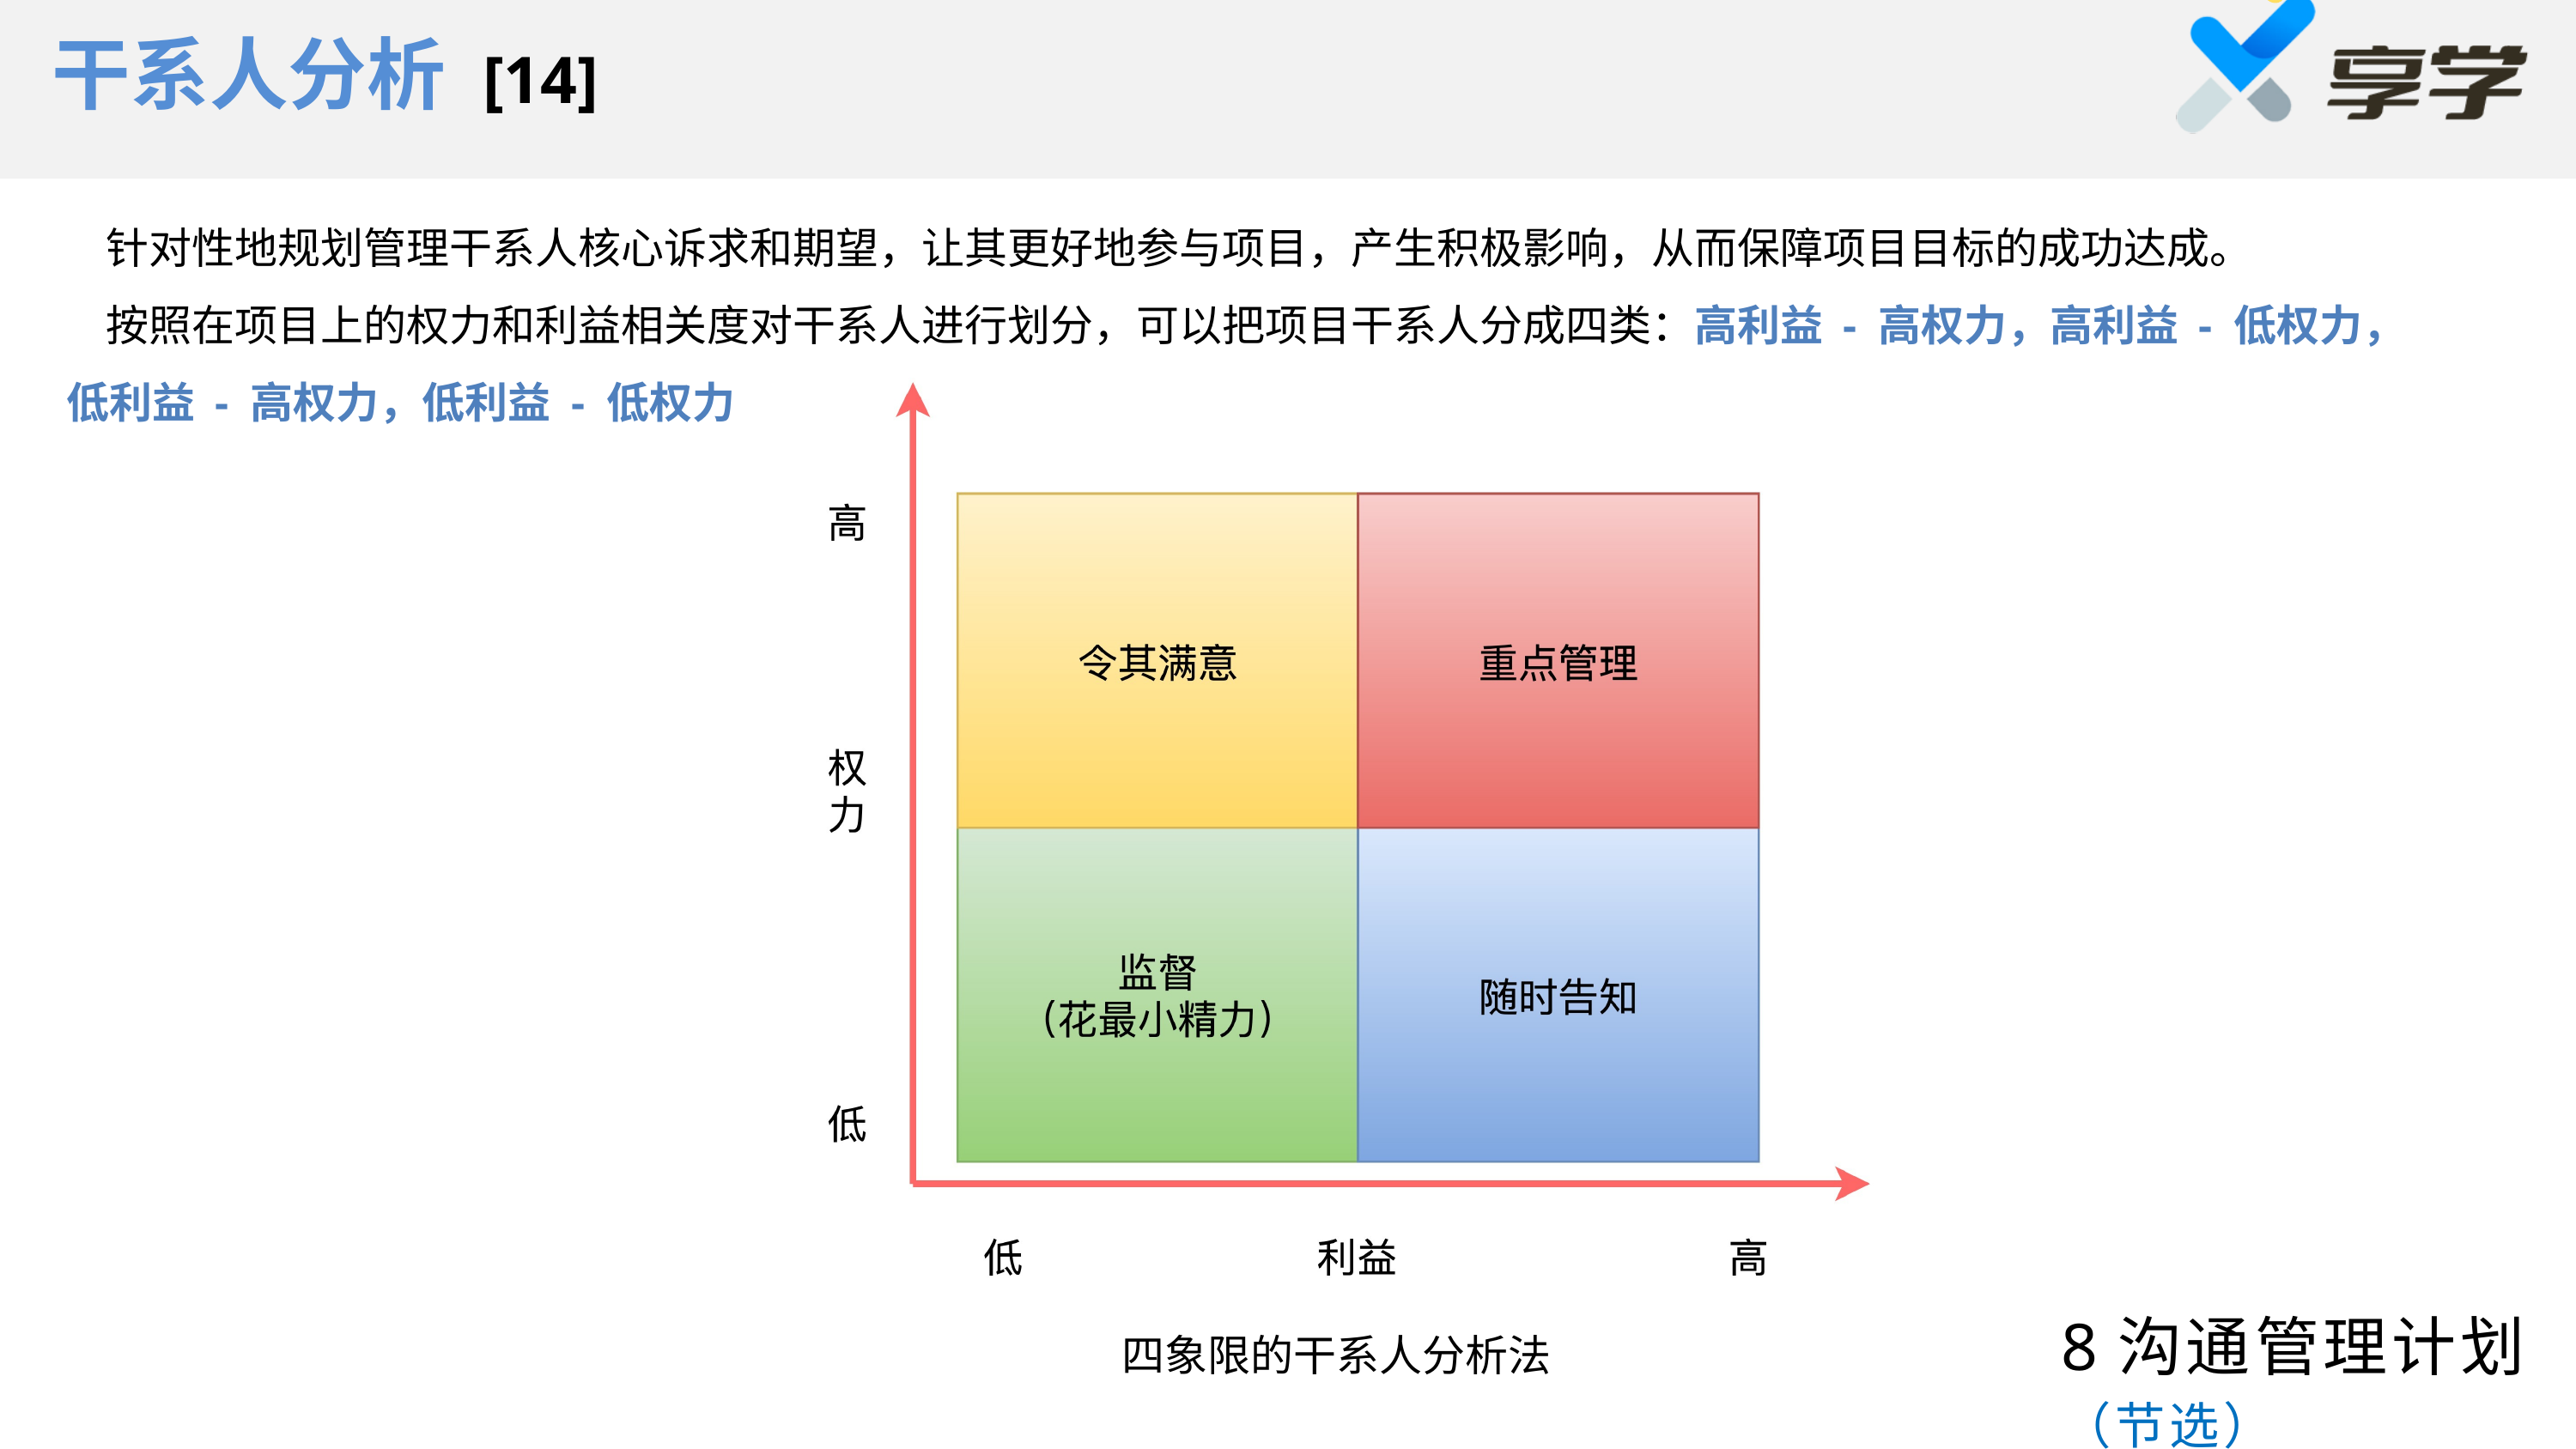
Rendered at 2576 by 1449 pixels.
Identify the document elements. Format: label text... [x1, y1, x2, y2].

picture [822, 363, 1892, 1278]
text_box 针对性地规划管理干系人核心诉求和期望，让其更好地参与项目，产生积极影响，从而保障项目目标的成功达成。 按照在项目上的权力和利益相关度对干系人进行划分，可以把项目干系人分成四类：高利益 - 高权力，高利益 - 低权力，低利益 - 高权力，低利益 - 低权力 [53, 188, 2425, 485]
text_box [0, 0, 2131, 179]
text_box 干系人分析 [14] [37, 18, 772, 126]
text_box 8沟通管理计划 （节选） [2059, 1277, 2576, 1449]
text_box 四象限的干系人分析法 [1109, 1322, 1651, 1387]
picture [2136, 0, 2576, 189]
